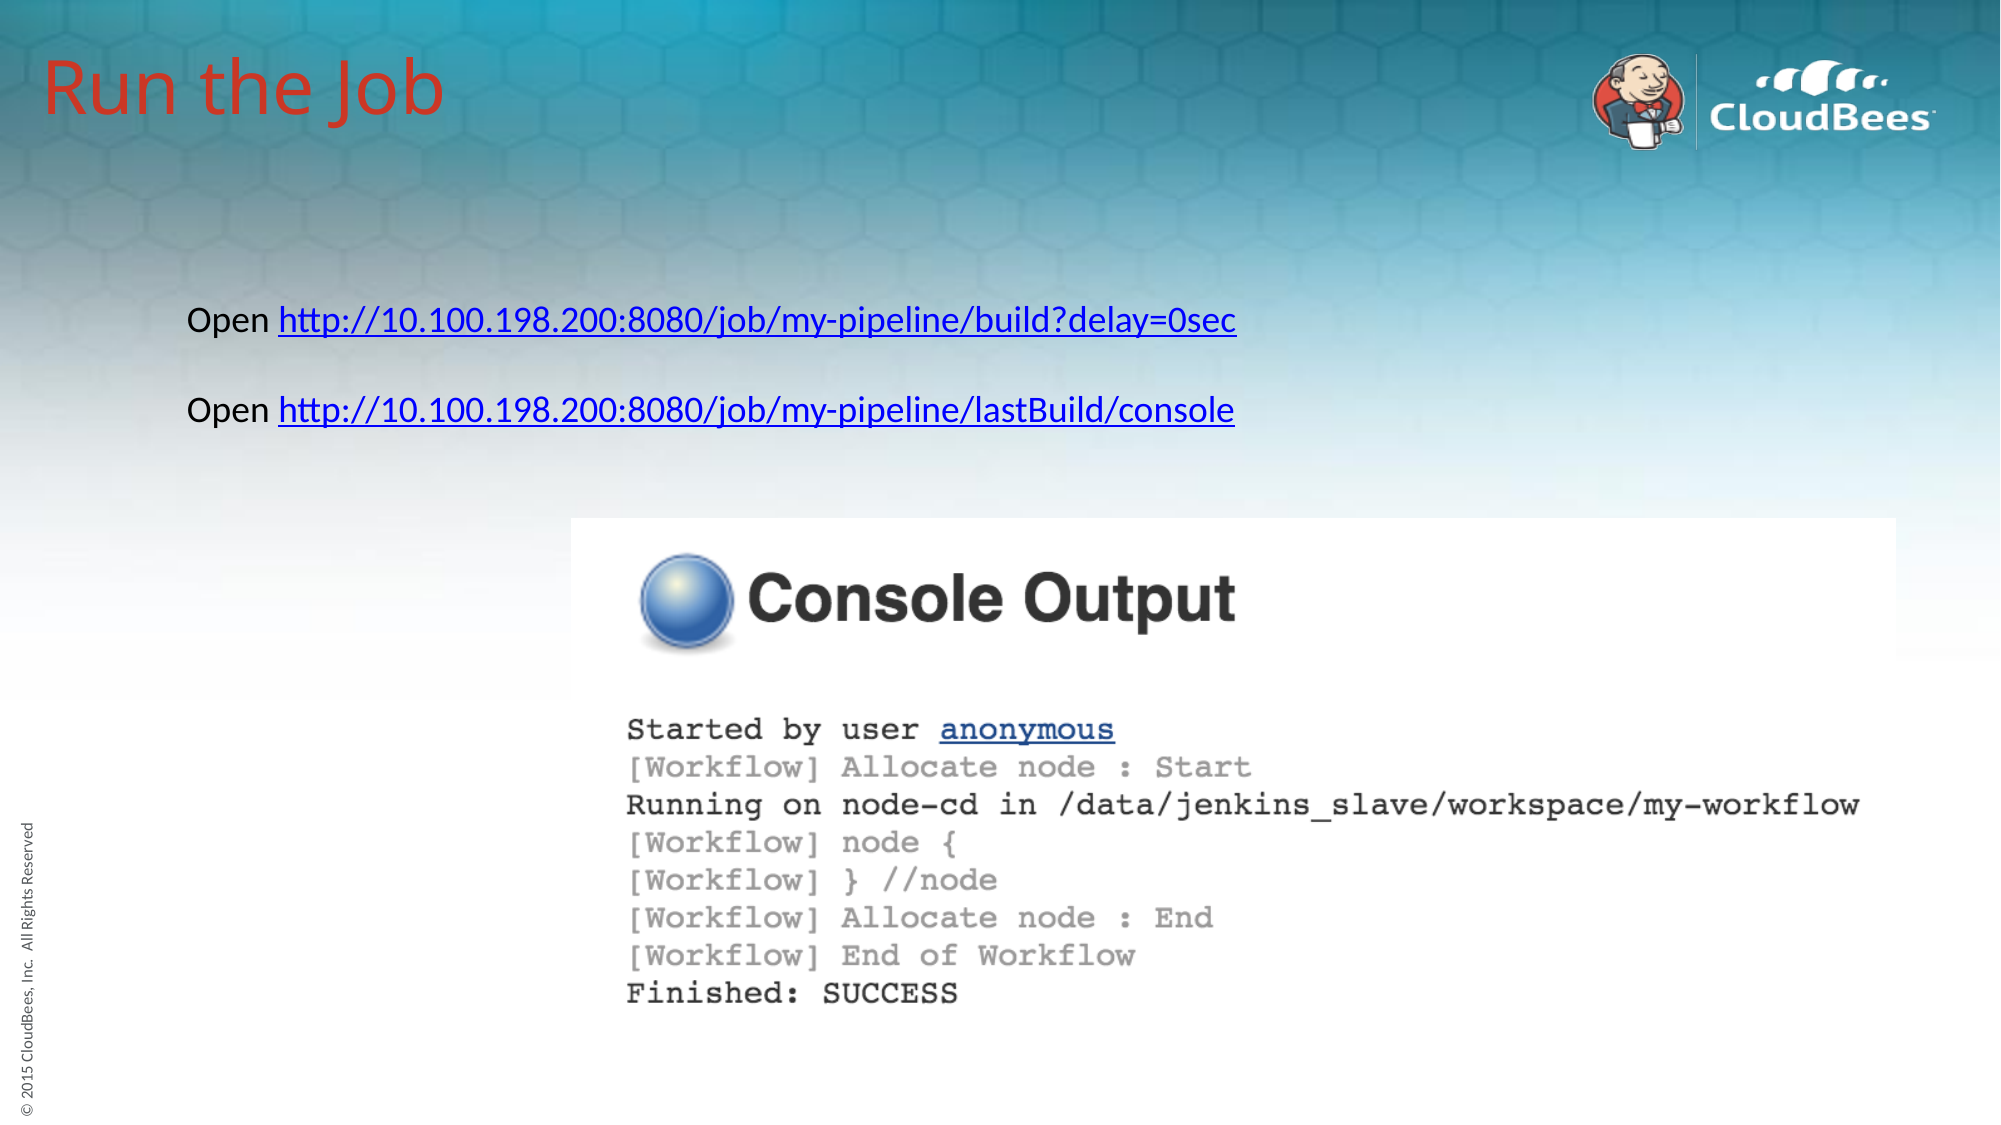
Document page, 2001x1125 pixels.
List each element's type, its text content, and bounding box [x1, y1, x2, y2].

picture [0, 0, 2001, 1125]
text_box Open http://10.100.198.200:8080/job/my-pipeline/build?delay=0sec Open http://10.100.198.200:8080/job/my-pipeline/lastBuild/console [179, 287, 1245, 438]
title Run the Job [25, 0, 1065, 145]
